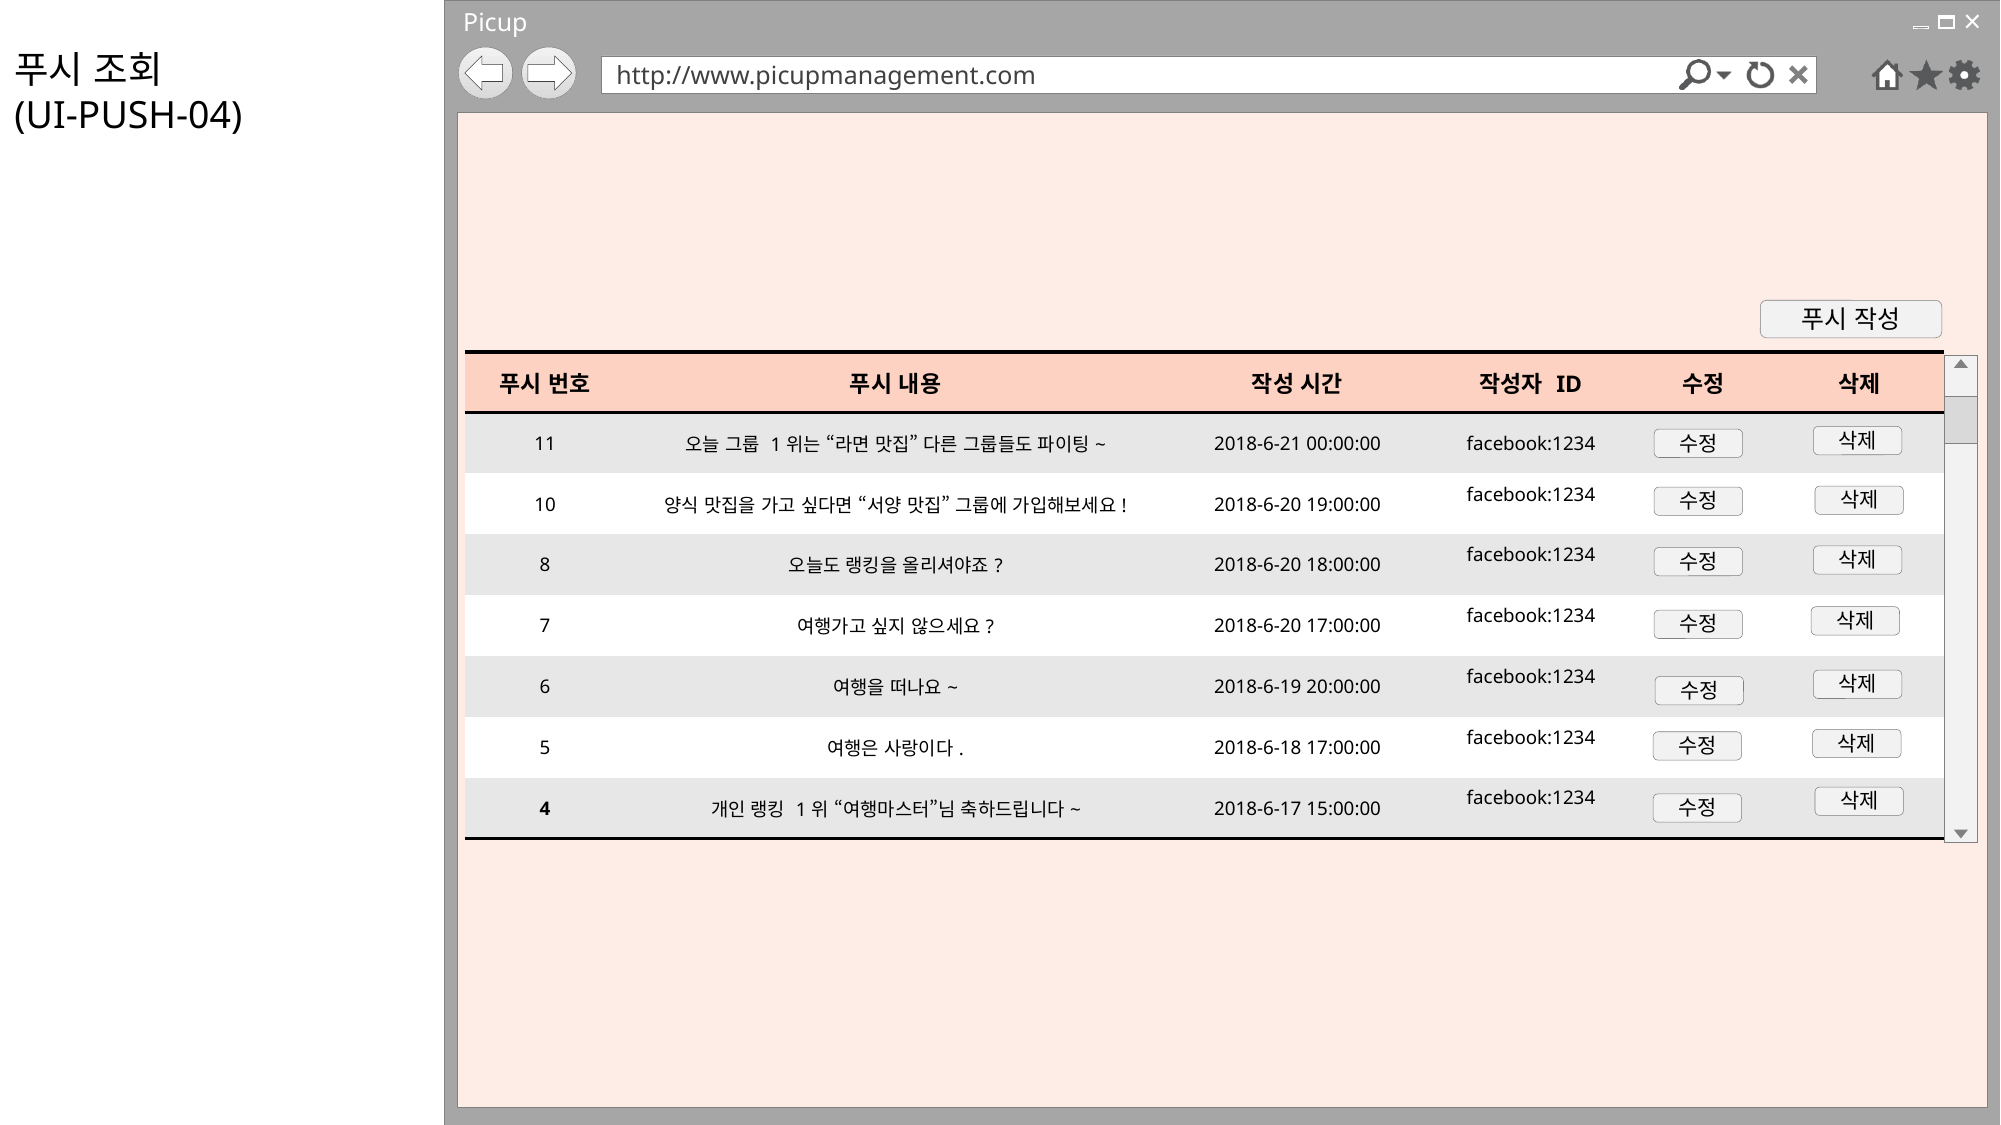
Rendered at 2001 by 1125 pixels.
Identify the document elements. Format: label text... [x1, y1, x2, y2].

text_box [444, 0, 2000, 1125]
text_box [1944, 355, 1977, 842]
text_box 푸시 조회 (UI-PUSH-04) [0, 38, 444, 289]
